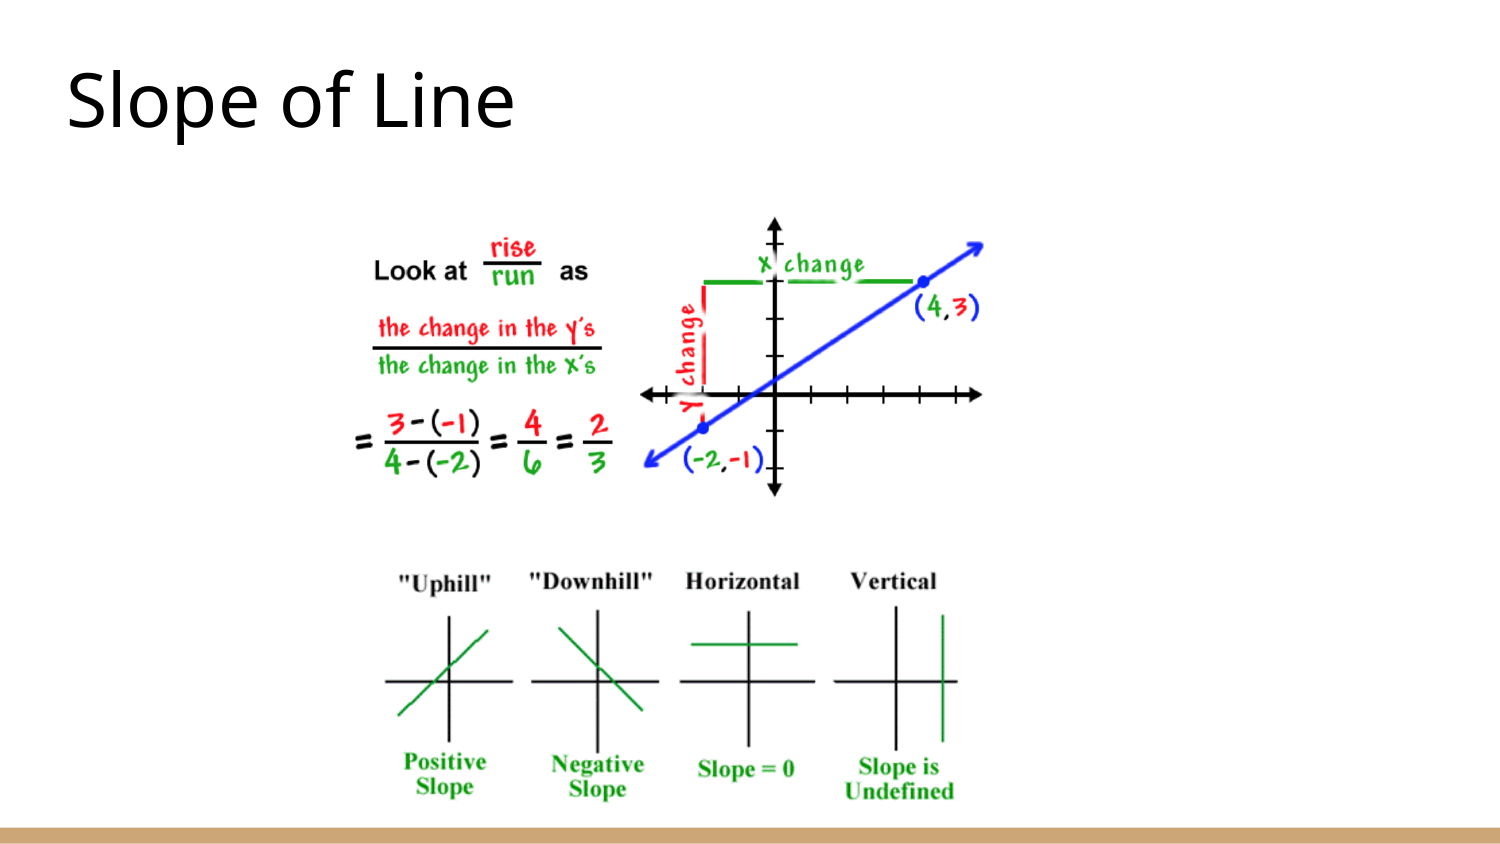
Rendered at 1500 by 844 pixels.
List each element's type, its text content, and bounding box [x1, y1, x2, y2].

picture [367, 562, 981, 809]
picture [323, 187, 1025, 506]
title Slope of Line [51, 51, 1449, 158]
